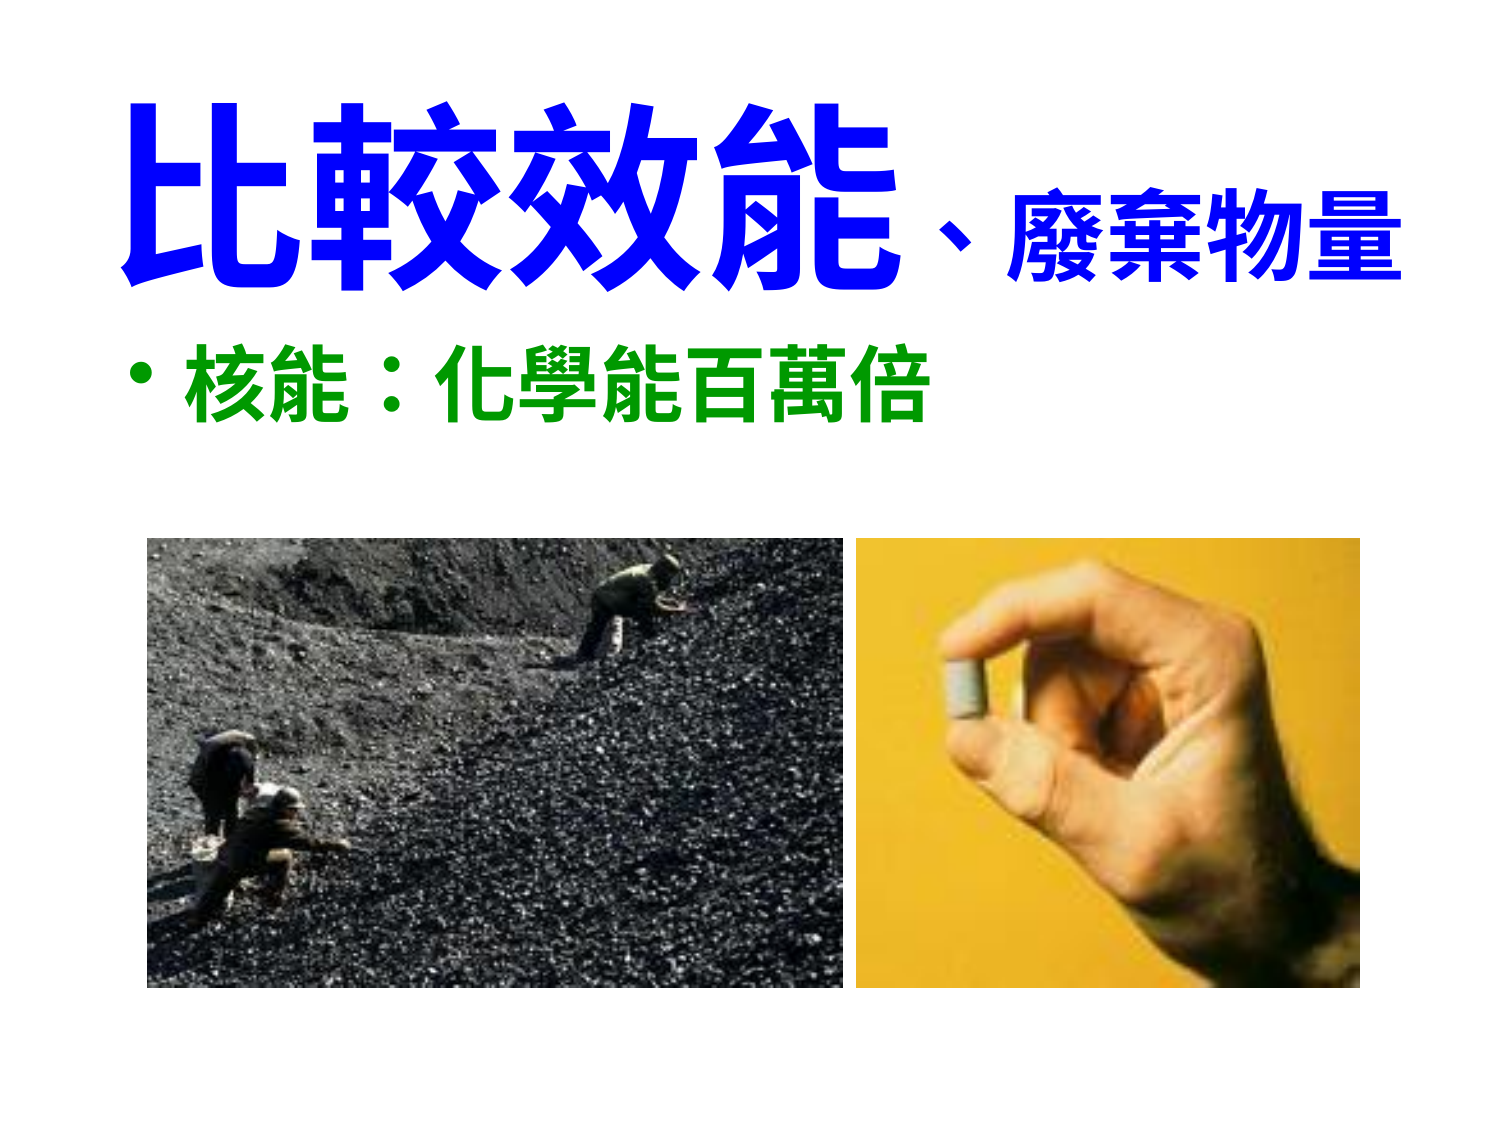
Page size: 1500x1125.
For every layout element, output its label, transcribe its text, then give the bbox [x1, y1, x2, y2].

title 比較效能、廢棄物量 [88, 99, 1424, 288]
picture [147, 538, 844, 989]
picture [855, 538, 1361, 989]
list 核能：化學能百萬倍 [112, 324, 1388, 1000]
